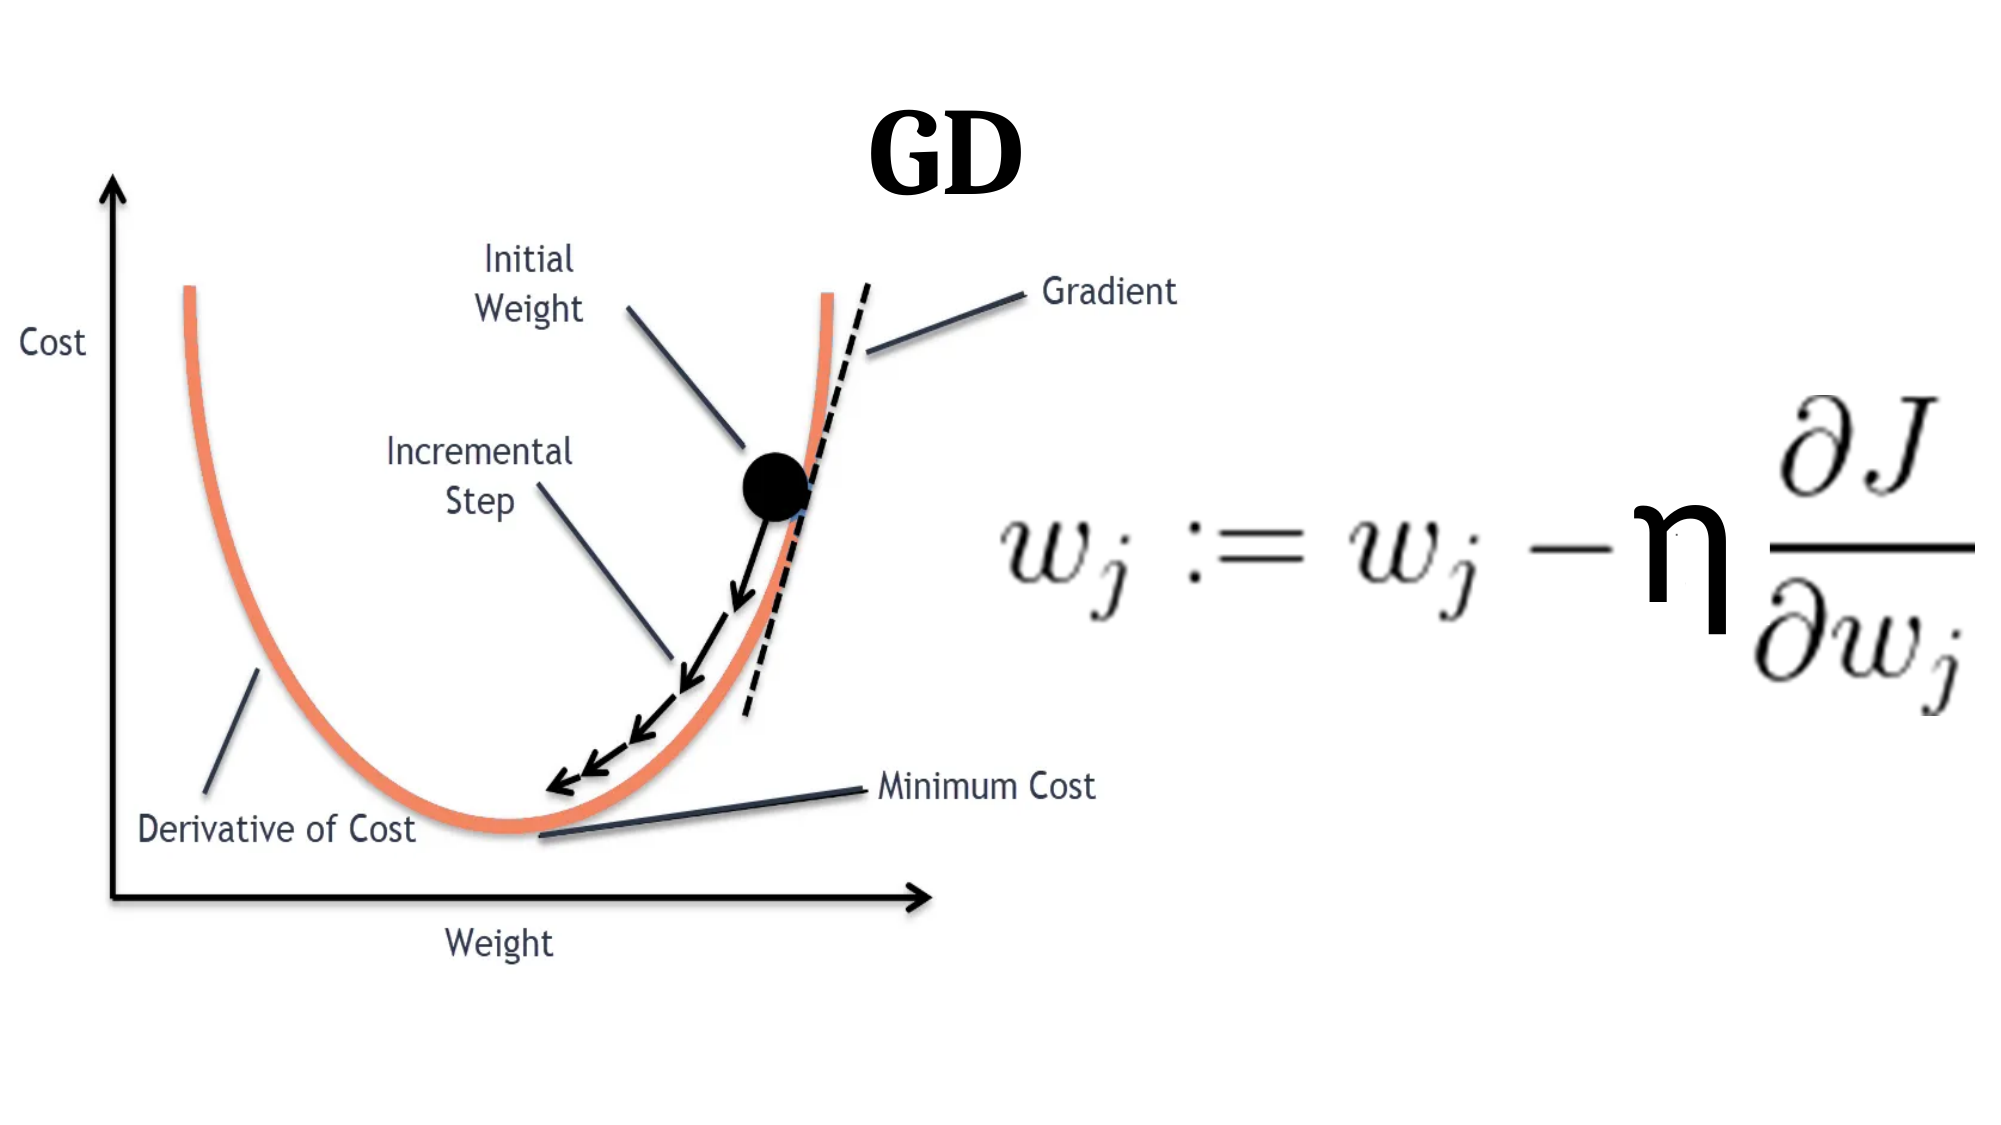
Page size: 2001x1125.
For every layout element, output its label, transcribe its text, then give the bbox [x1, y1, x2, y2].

picture [0, 143, 1975, 982]
text_box GD [853, 62, 1040, 143]
